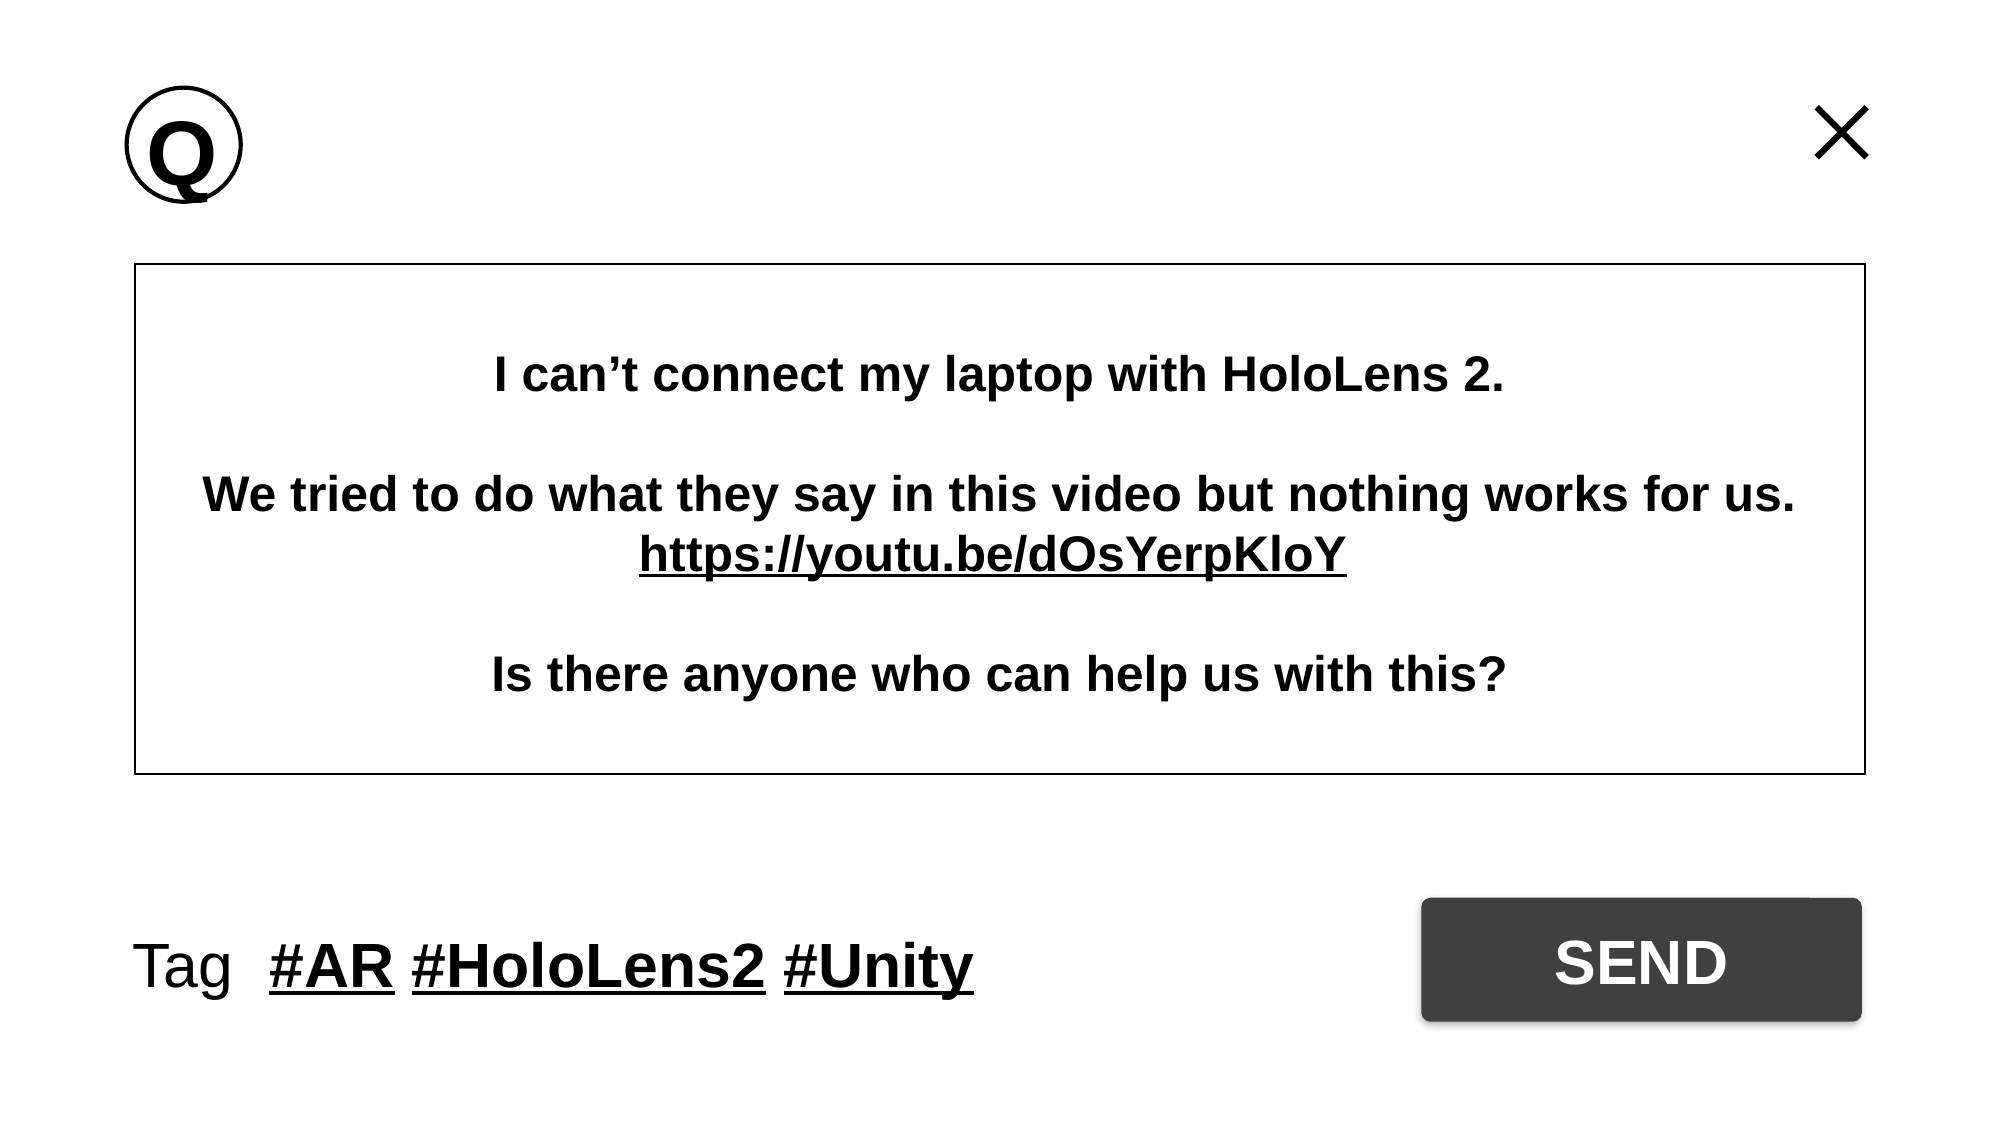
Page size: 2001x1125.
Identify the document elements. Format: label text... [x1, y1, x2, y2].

text_box [126, 109, 139, 181]
text_box [224, 104, 241, 186]
text_box Q [139, 86, 224, 212]
text_box #AR #HoloLens2 #Unity [261, 917, 1091, 1008]
text_box I can’t connect my laptop with HoloLens 2. We tried to do what they say in this video but nothing works for us. https://youtu.be/dOsYerpKloY Is there anyone who can help us with this? [177, 333, 1823, 709]
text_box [1421, 897, 1863, 1022]
text_box [134, 263, 1866, 775]
text_box Tag [124, 917, 243, 1008]
